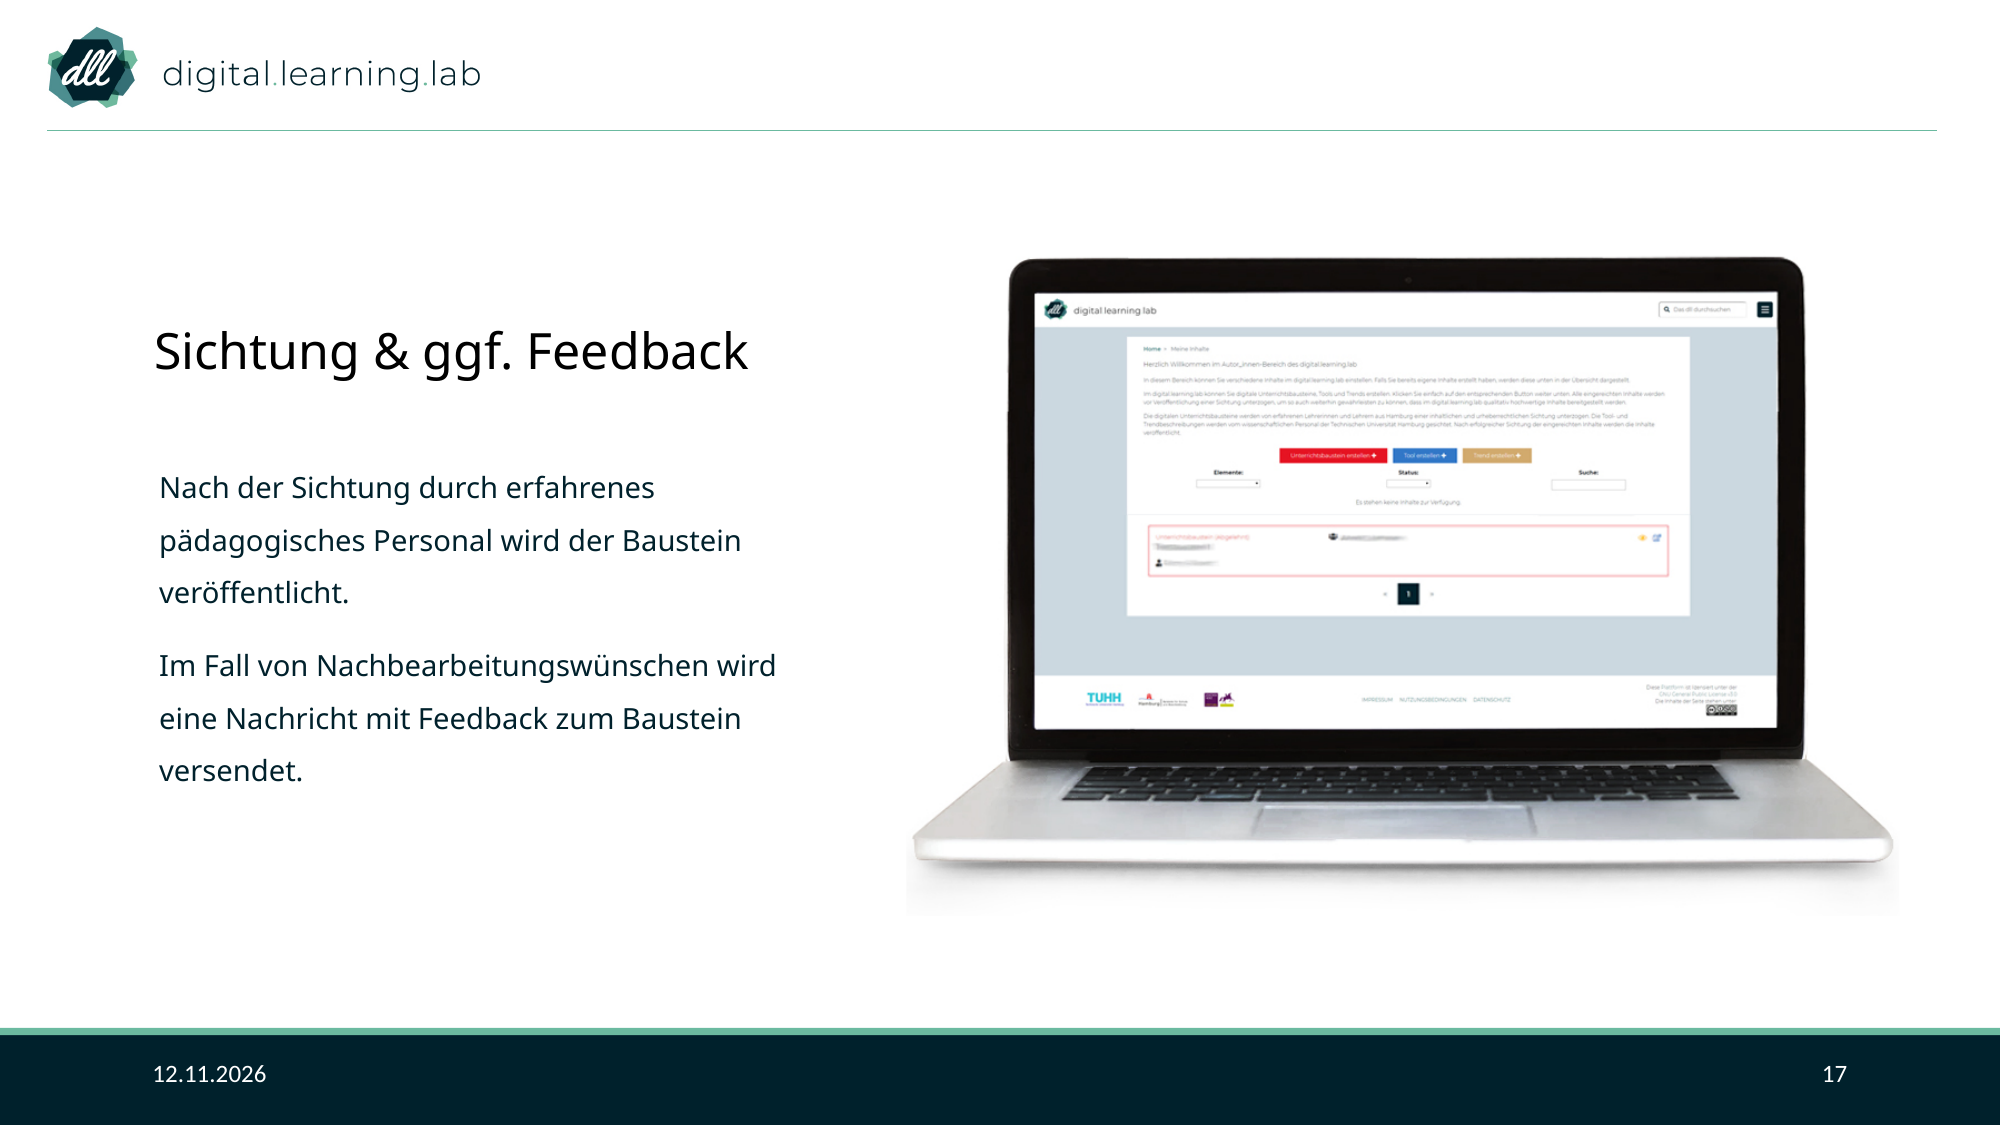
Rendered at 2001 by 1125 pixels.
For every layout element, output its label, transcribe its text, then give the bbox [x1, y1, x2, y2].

picture [47, 26, 480, 108]
list Sichtung & ggf. Feedback [139, 318, 906, 415]
slide_number 17 [1412, 1042, 1863, 1103]
picture [906, 248, 1900, 916]
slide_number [137, 1042, 588, 1103]
list Nach der Sichtung durch erfahrenes pädagogisches Personal wird der Baustein veröffentlicht. Im Fall von Nachbearbeitungswünschen wird eine Nachricht mit Feedback zum Baustein versendet. [144, 444, 843, 953]
